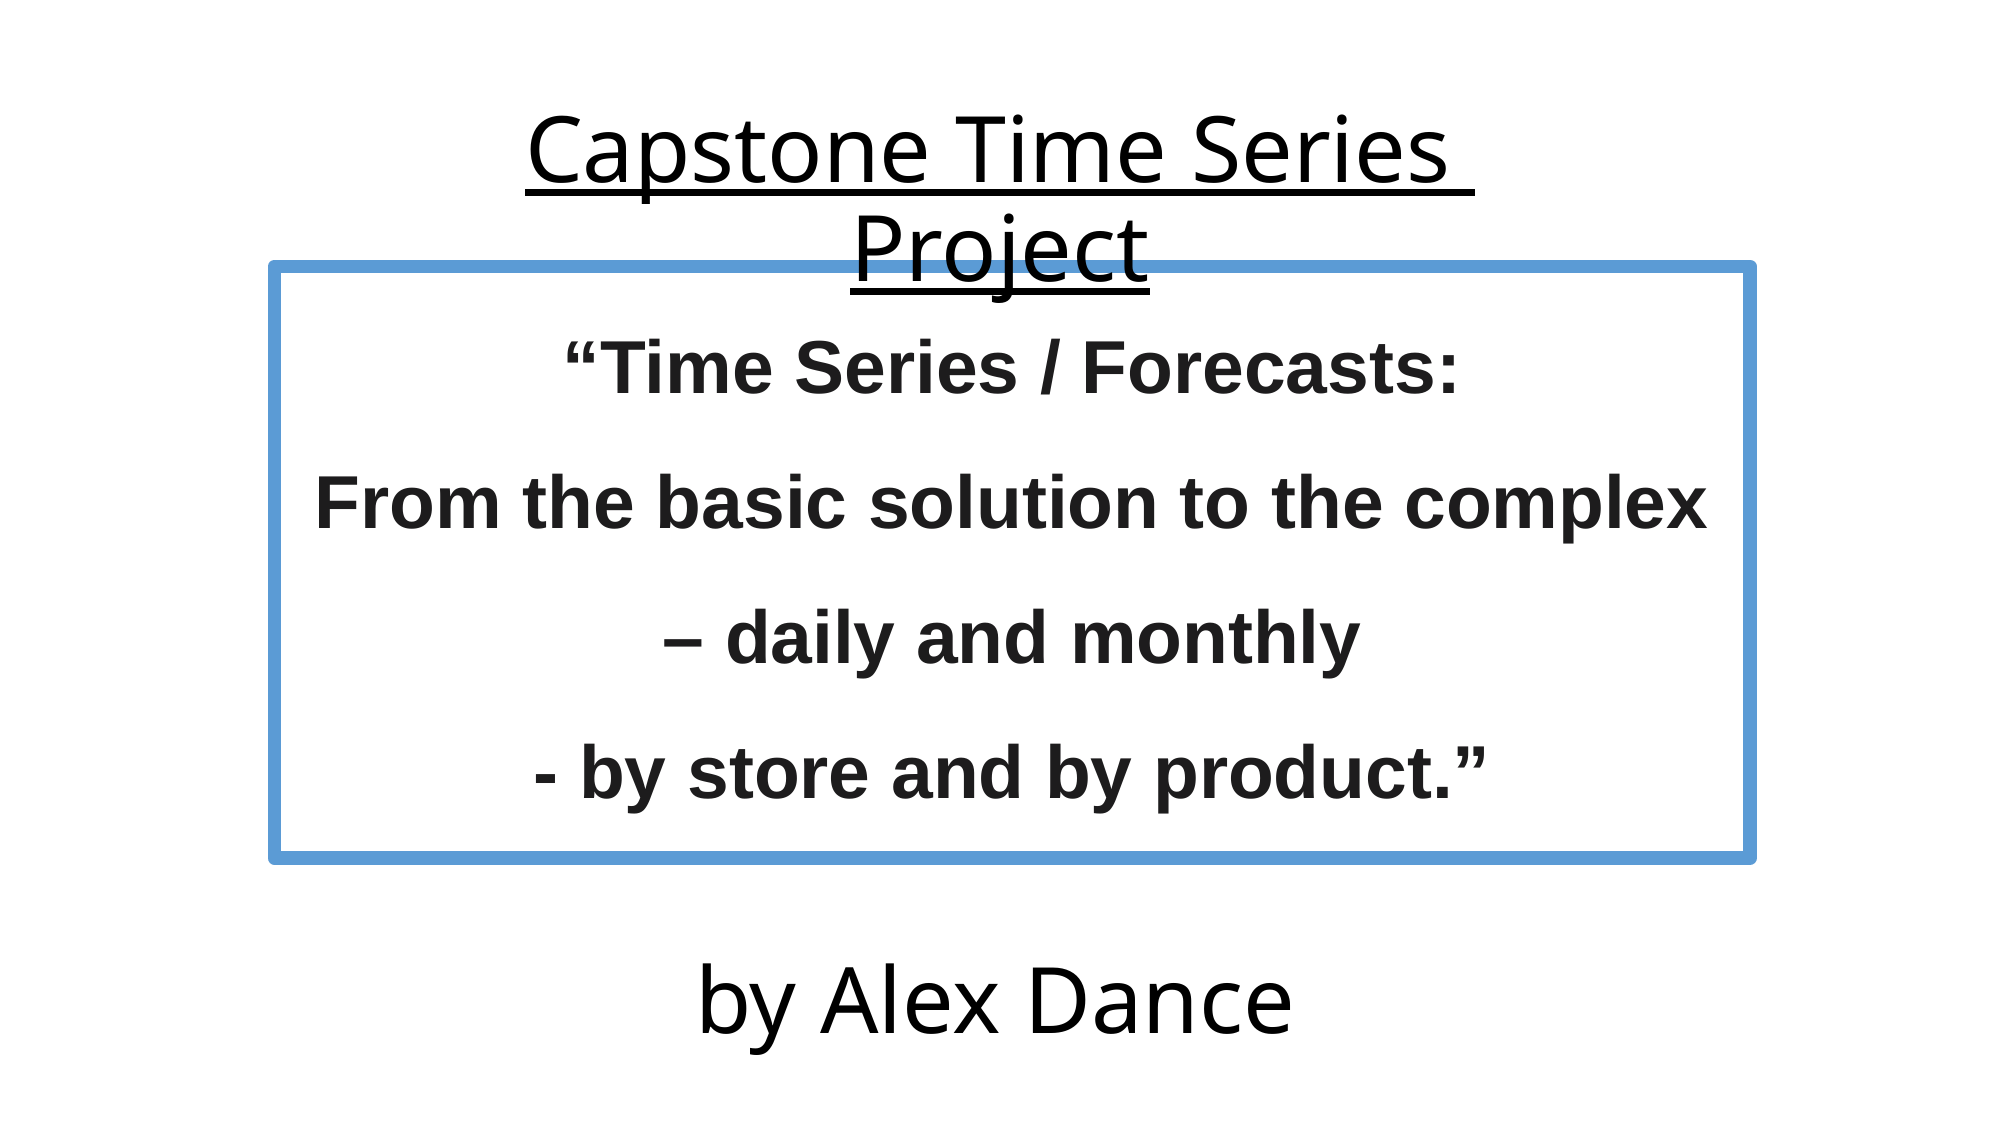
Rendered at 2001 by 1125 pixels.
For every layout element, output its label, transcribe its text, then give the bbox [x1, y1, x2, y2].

text_box by Alex Dance [638, 947, 1377, 1111]
text_box “Time Series / Forecasts: From the basic solution to the complex – daily and monthly - by store and by product.” [274, 266, 1750, 859]
text_box Capstone Time Series Project [365, 95, 1635, 260]
